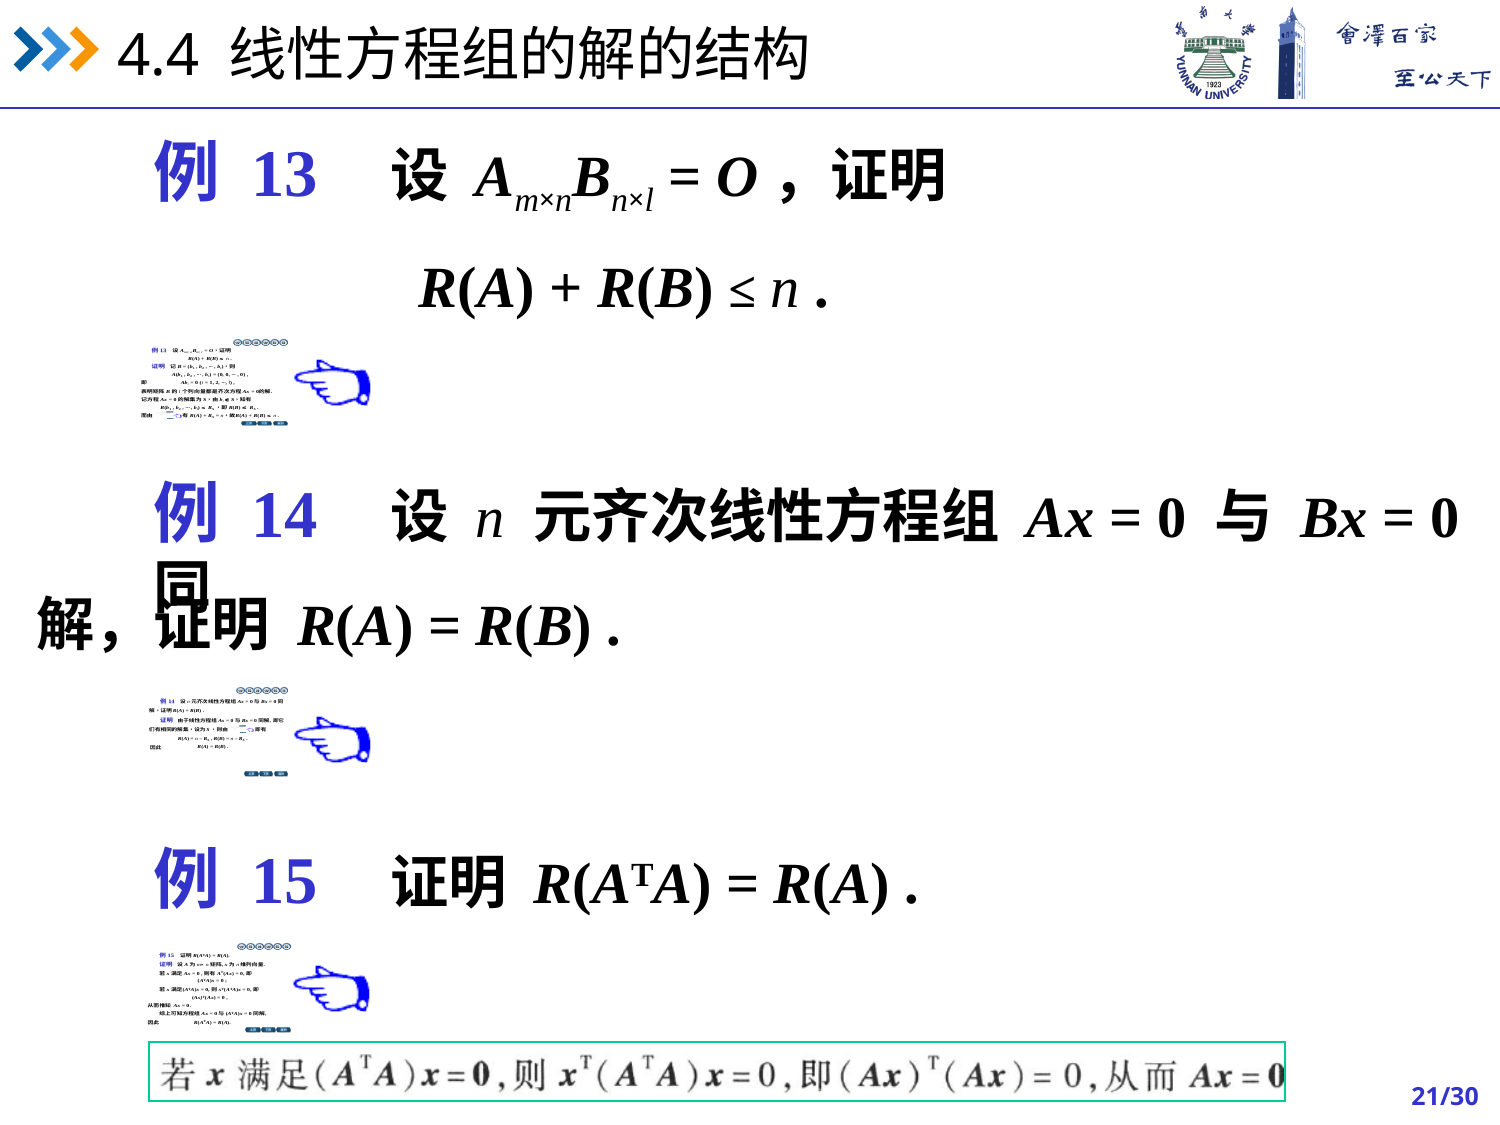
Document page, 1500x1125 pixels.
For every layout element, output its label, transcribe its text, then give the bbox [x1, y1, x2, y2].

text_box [137, 338, 290, 426]
picture [1272, 6, 1496, 99]
text_box 例 14 设 n 元齐次线性方程组 Ax = 0 与 Bx = 0 同 [138, 462, 1500, 628]
picture [290, 712, 374, 772]
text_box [144, 942, 293, 1033]
text_box R(A) + R(B) ≤ n . [404, 241, 930, 327]
text_box 例 15 证明 R(ATA) = R(A) . [138, 829, 957, 925]
text_box 例 13 设 Am×nBn×l = O，证明 [138, 122, 1139, 226]
picture [1175, 6, 1256, 99]
picture [290, 355, 374, 415]
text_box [145, 686, 290, 777]
text_box 解，证明 R(A) = R(B) . [22, 579, 900, 665]
picture [149, 1043, 1284, 1100]
picture [293, 961, 373, 1021]
